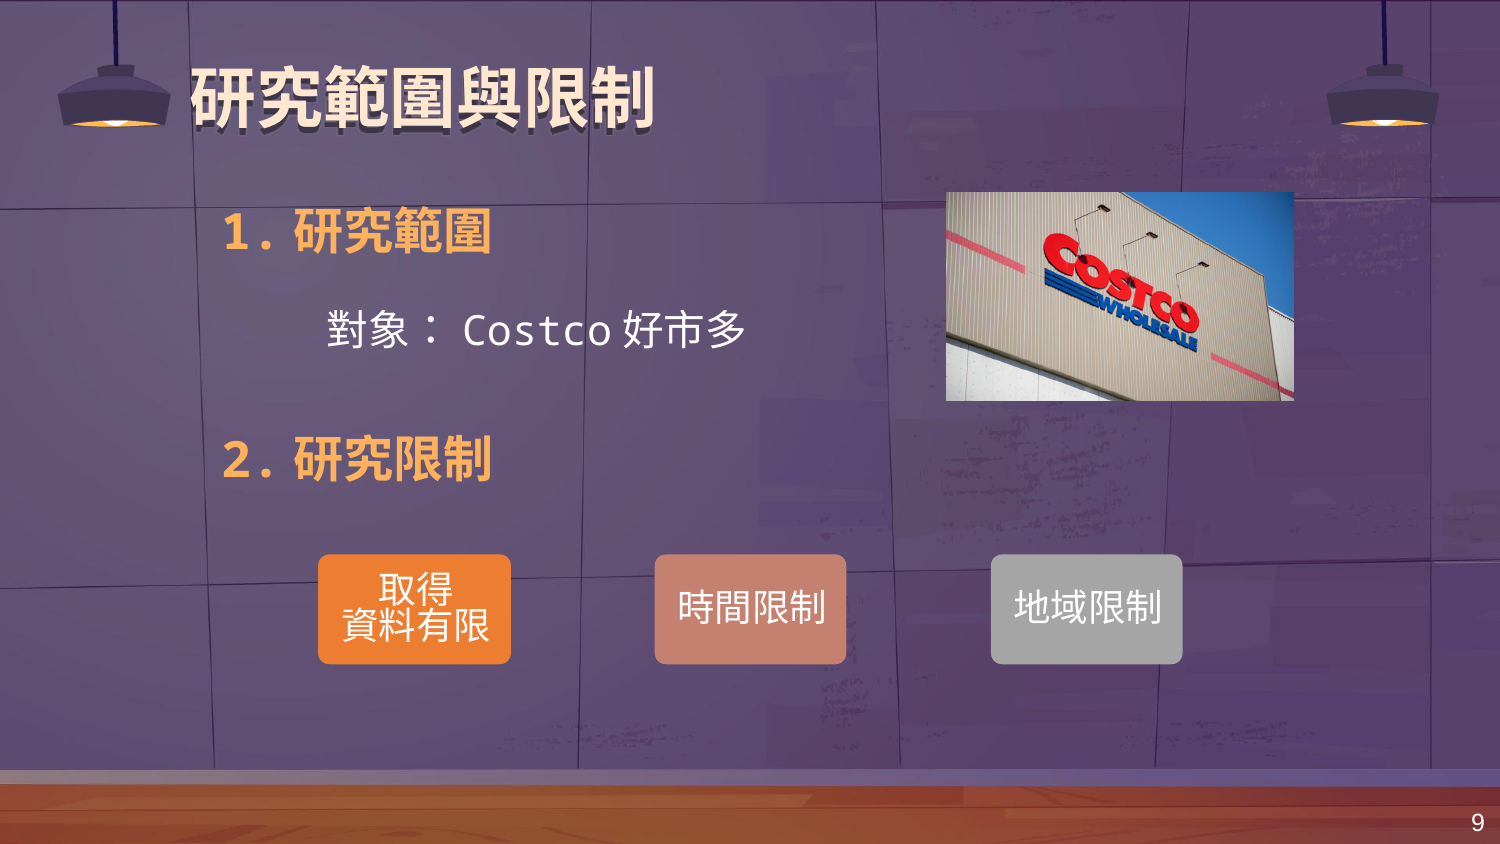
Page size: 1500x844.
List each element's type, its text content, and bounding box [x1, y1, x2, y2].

text_box 1.研究範圍 [206, 192, 512, 267]
picture [0, 0, 1500, 844]
slide_number 9 [1162, 798, 1500, 844]
text_box 2.研究限制 [206, 419, 582, 495]
title 研究範圍與限制 [159, 51, 688, 140]
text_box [317, 496, 1183, 722]
text_box 對象：Costco好市多 [312, 296, 940, 362]
